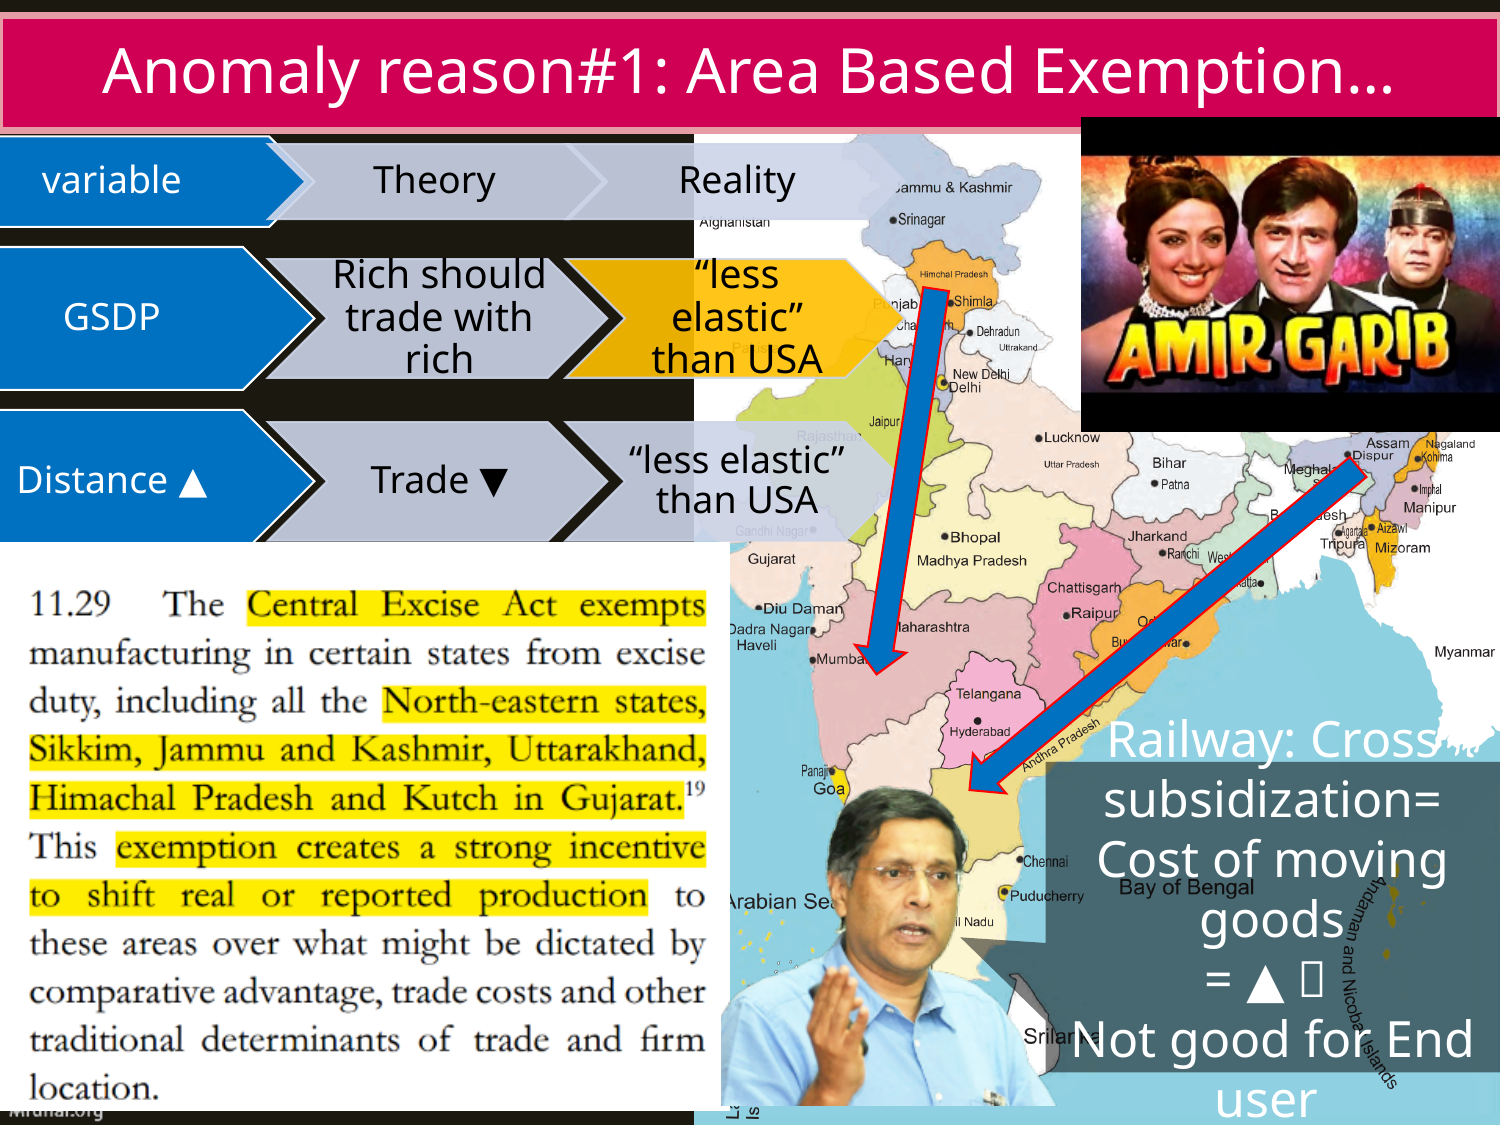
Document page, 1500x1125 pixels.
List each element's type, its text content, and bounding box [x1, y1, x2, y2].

picture [0, 116, 1500, 1125]
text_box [0, 101, 906, 588]
title Anomaly reason#1: Area Based Exemption… [0, 12, 1500, 116]
